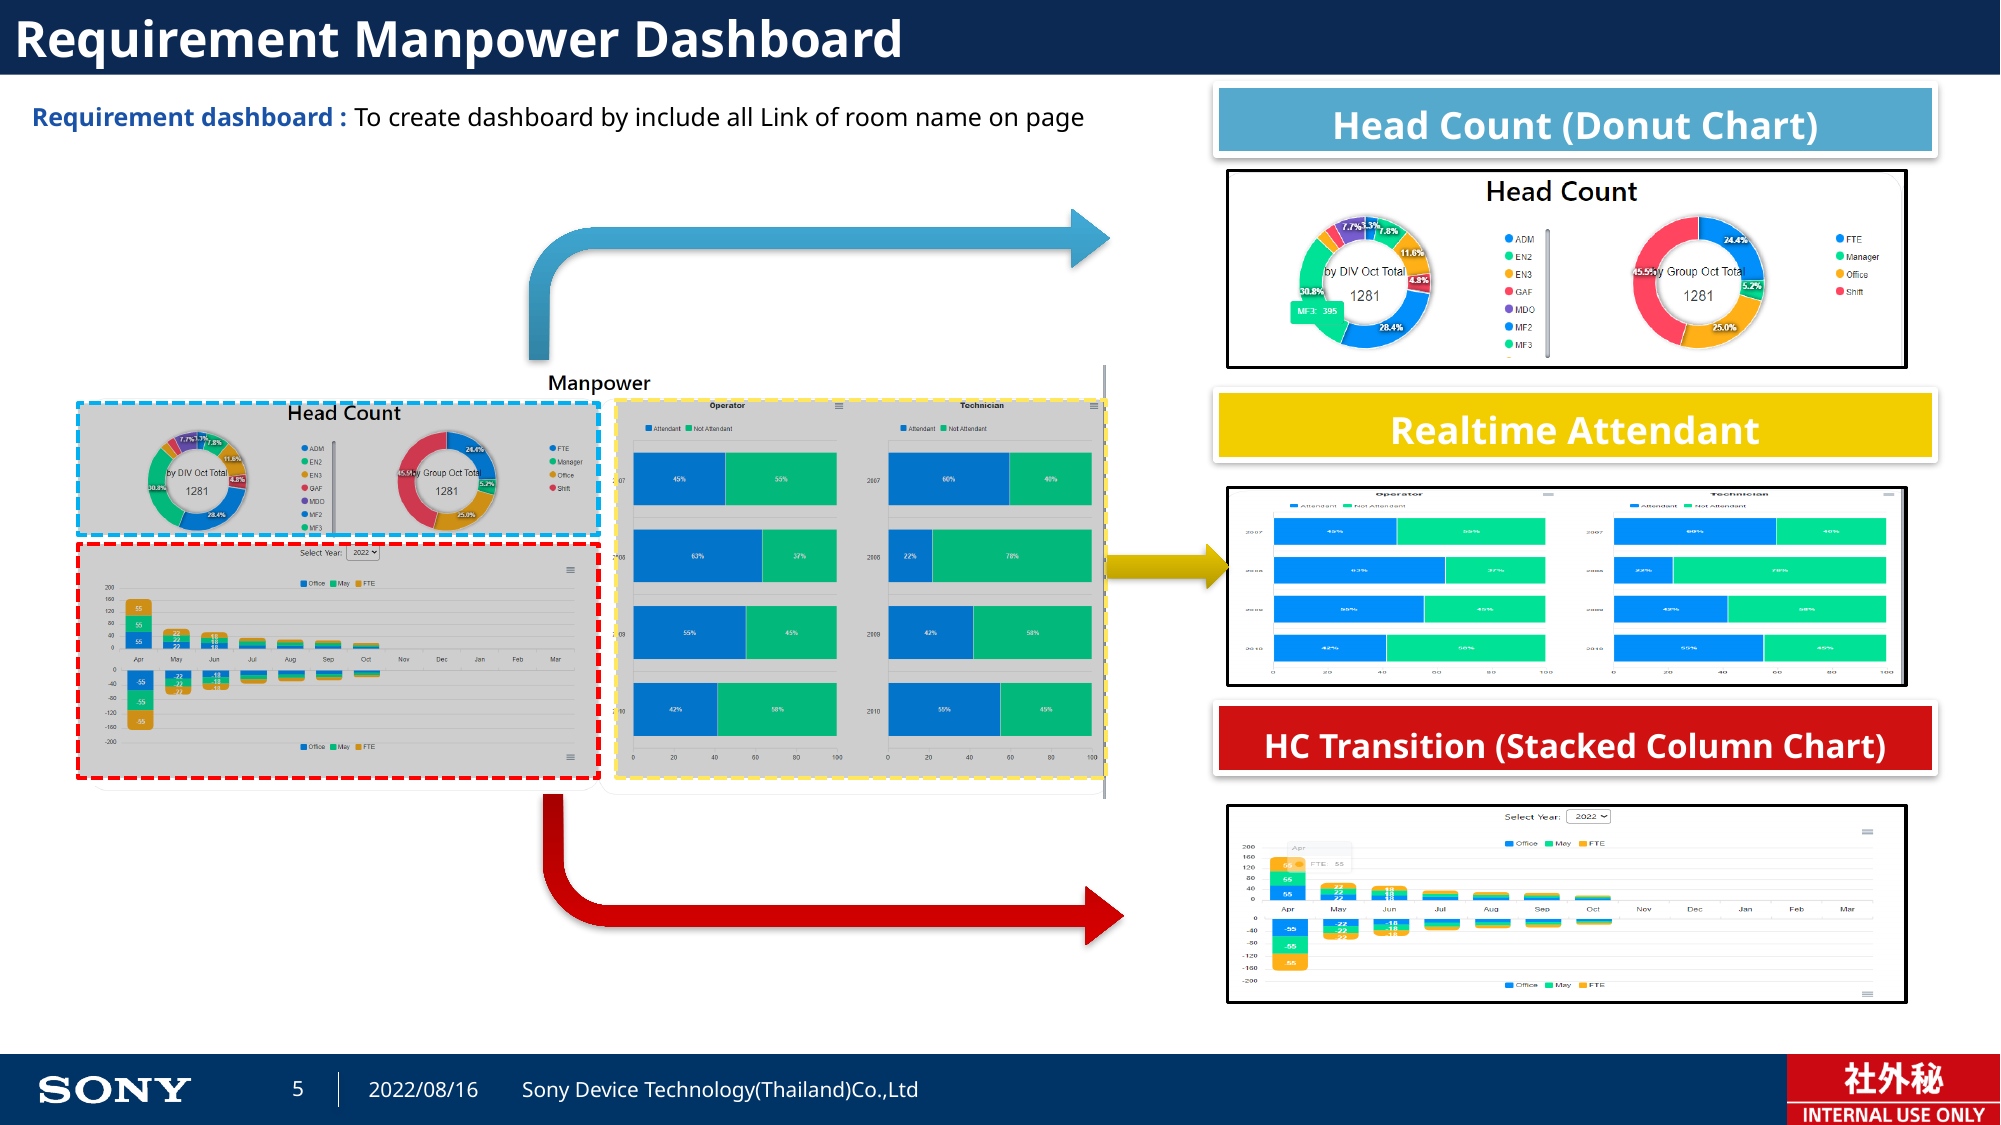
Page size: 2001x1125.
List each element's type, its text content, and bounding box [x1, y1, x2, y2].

text_box Requirement dashboard : To create dashboard by include all Link of room name on page [17, 94, 1189, 140]
picture [1229, 171, 1905, 367]
text_box Realtime Attendant [1213, 387, 1938, 463]
picture [1229, 806, 1905, 1002]
text_box [542, 809, 1124, 946]
picture [29, 1069, 202, 1113]
text_box [1111, 544, 1224, 590]
picture [95, 365, 1107, 800]
text_box Requirement Manpower Dashboard [0, 0, 2000, 77]
text_box [76, 401, 90, 537]
text_box [528, 208, 1110, 360]
picture [1229, 489, 1905, 684]
text_box Head Count (Donut Chart) [1213, 81, 1938, 158]
picture [1787, 1054, 2000, 1125]
text_box [76, 542, 90, 780]
text_box HC Transition (Stacked Column Chart) [1213, 700, 1938, 776]
